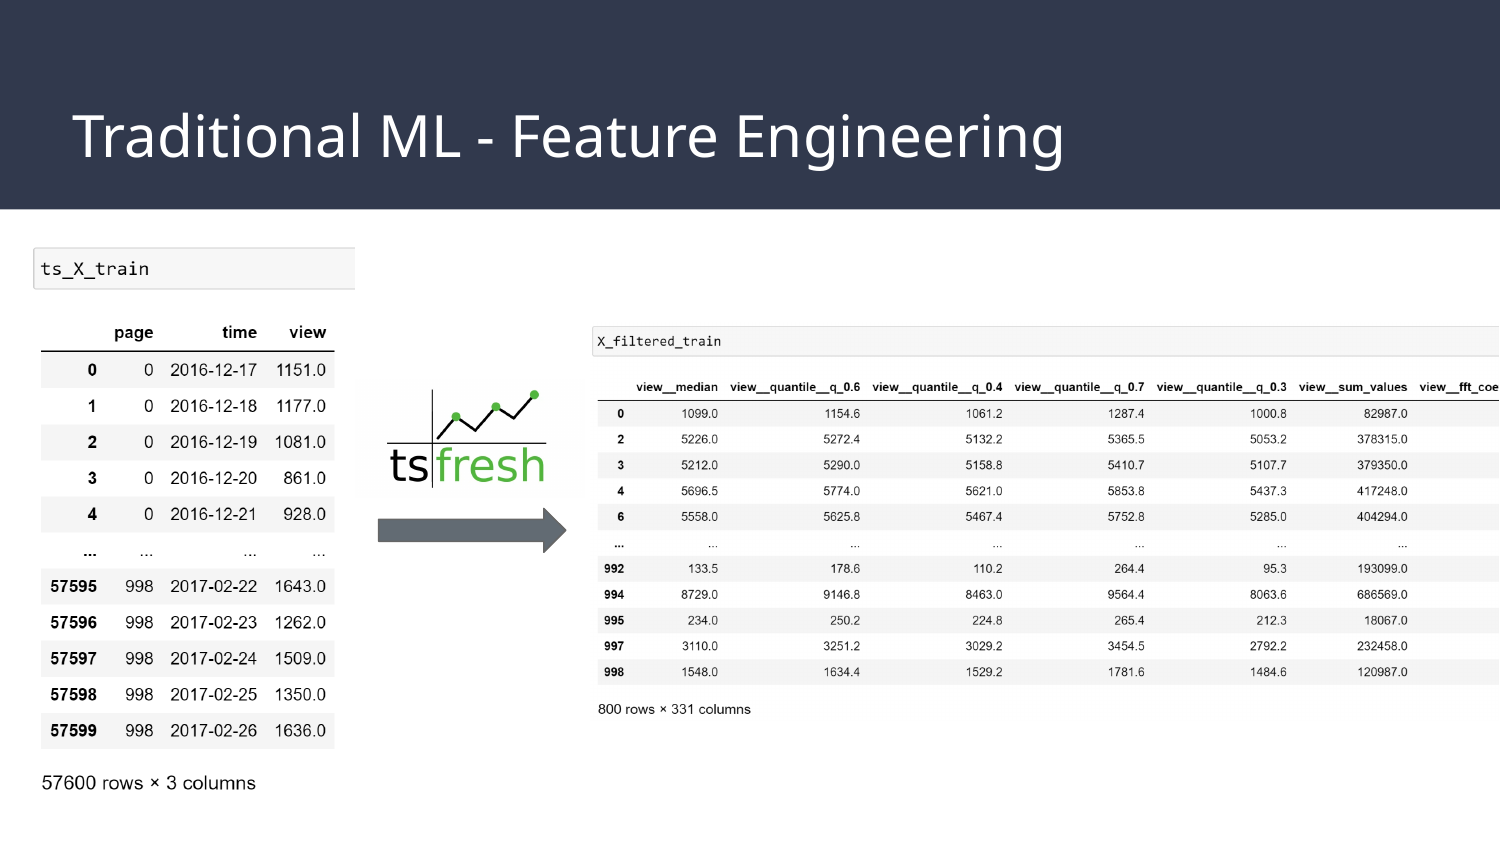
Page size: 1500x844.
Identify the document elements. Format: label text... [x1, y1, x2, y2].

picture [589, 322, 1499, 721]
title Traditional ML - Feature Engineering [57, 84, 1455, 187]
picture [29, 242, 585, 801]
text_box [378, 508, 566, 553]
